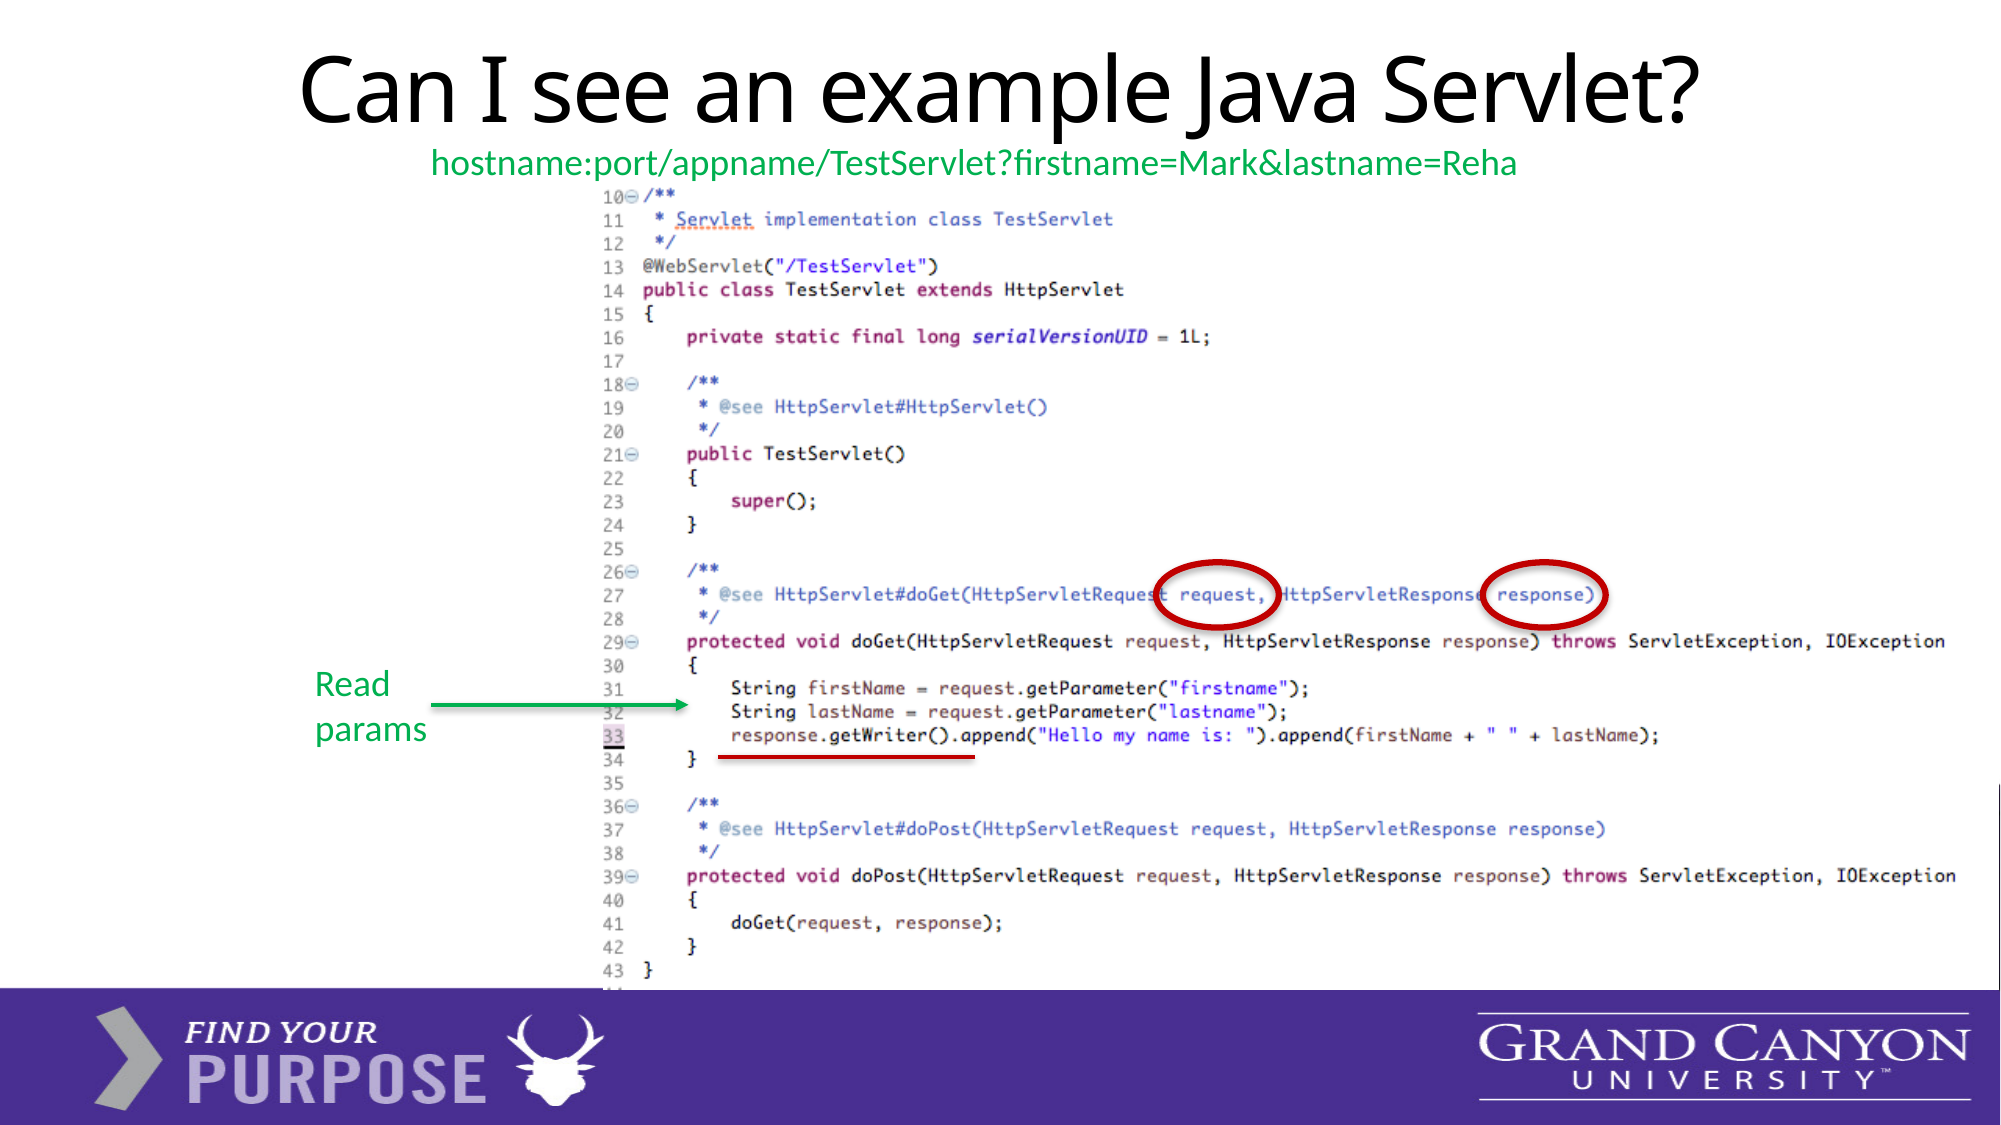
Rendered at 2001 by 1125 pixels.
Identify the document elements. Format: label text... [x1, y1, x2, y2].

title Can I see an example Java Servlet? [99, 3, 1900, 169]
picture [0, 0, 2001, 1125]
text_box Read params [300, 651, 505, 757]
text_box hostname:port/appname/TestServlet?firstname=Mark&lastname=Reha [415, 130, 1535, 191]
